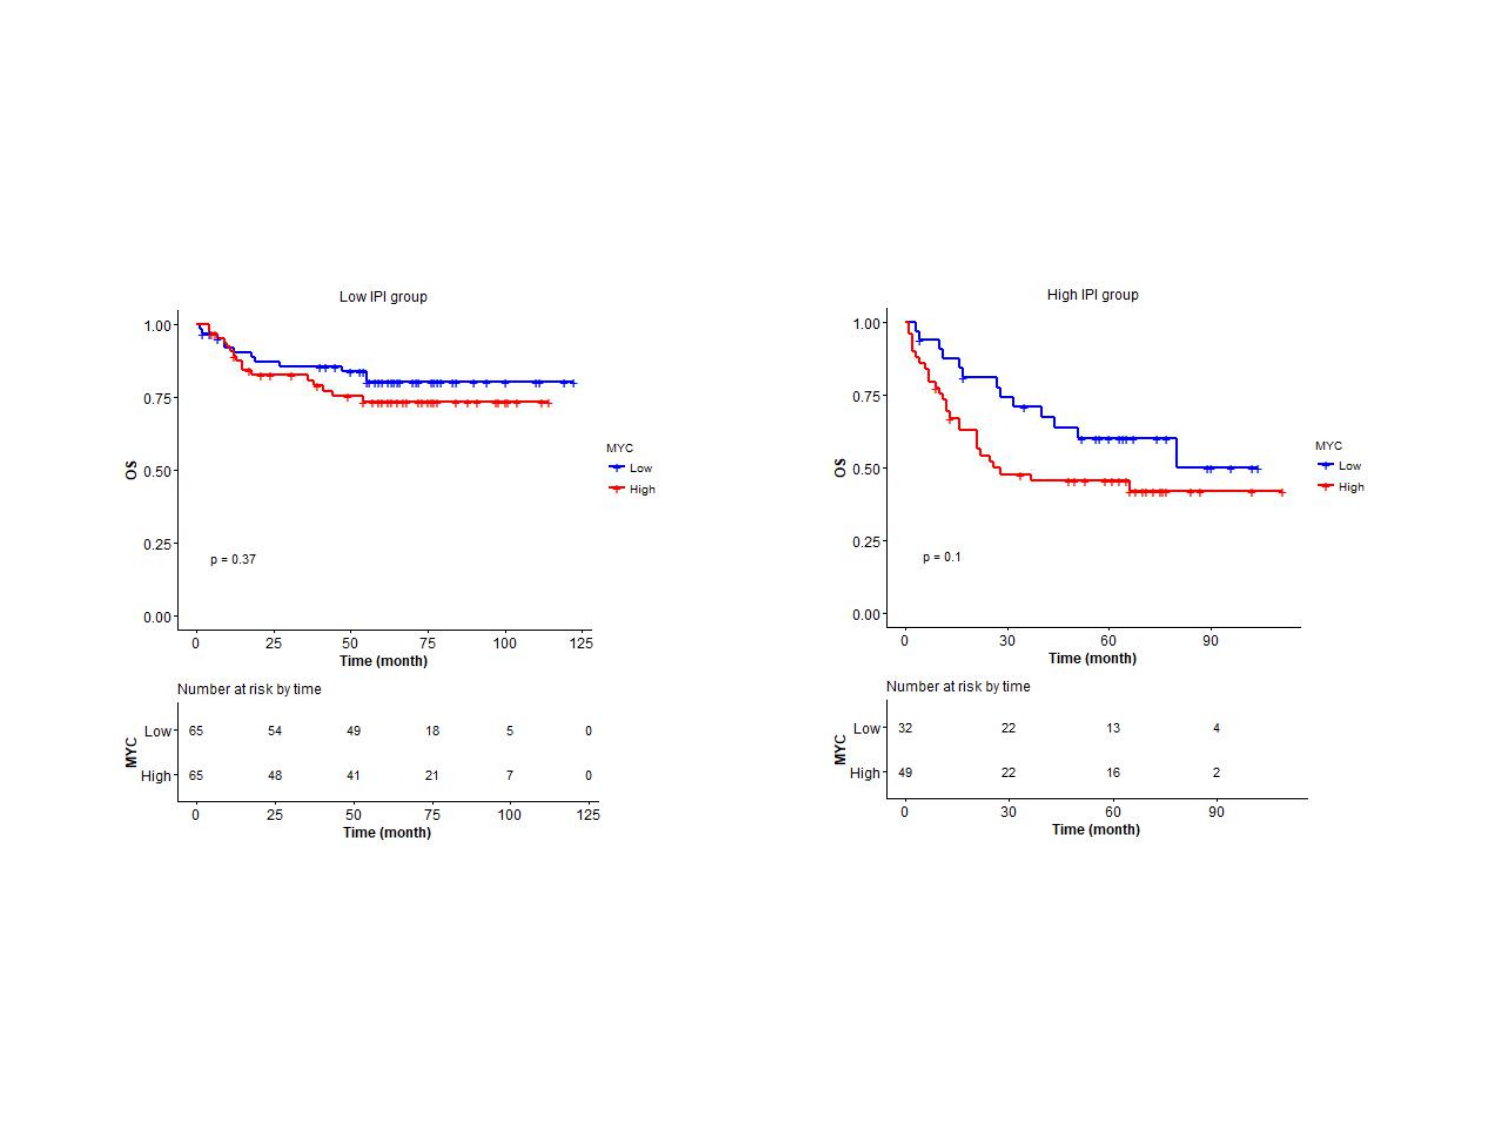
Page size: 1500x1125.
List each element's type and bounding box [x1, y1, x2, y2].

picture [114, 283, 678, 847]
picture [823, 281, 1387, 844]
